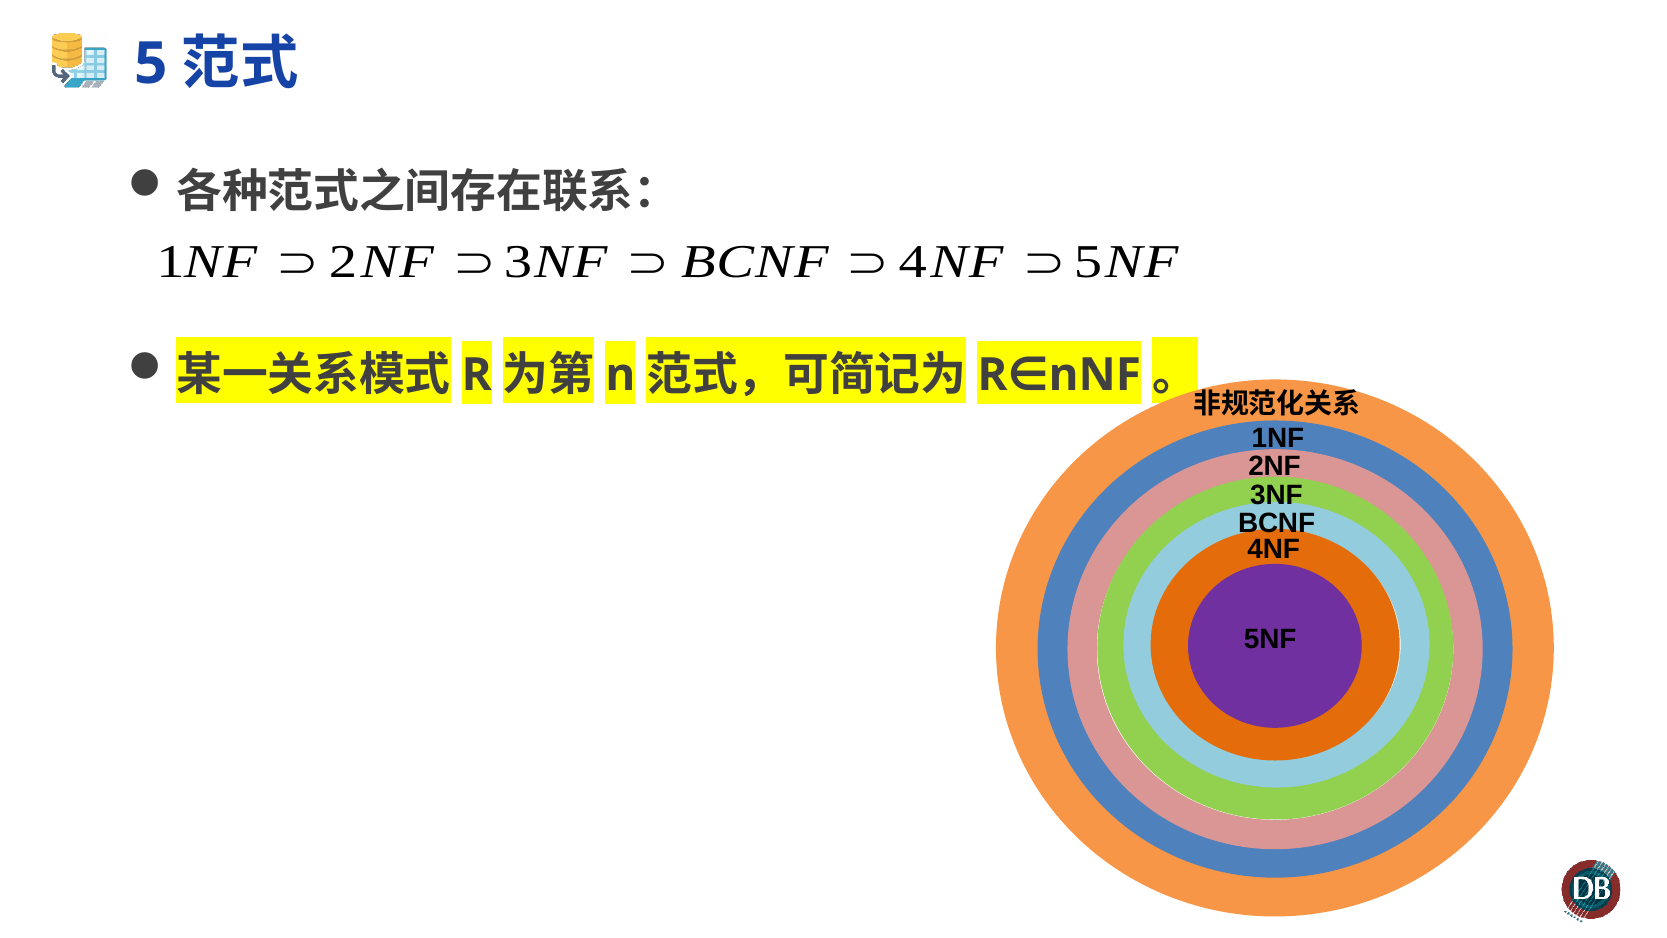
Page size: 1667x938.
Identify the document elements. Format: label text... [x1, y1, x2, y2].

list 各种范式之间存在联系： 某一关系模式R为第n范式，可简记为R∈nNF。 [112, 126, 1590, 835]
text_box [153, 234, 1193, 290]
picture [49, 30, 109, 90]
picture [1557, 858, 1623, 924]
title 5范式 [118, 17, 1590, 103]
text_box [995, 377, 1555, 917]
